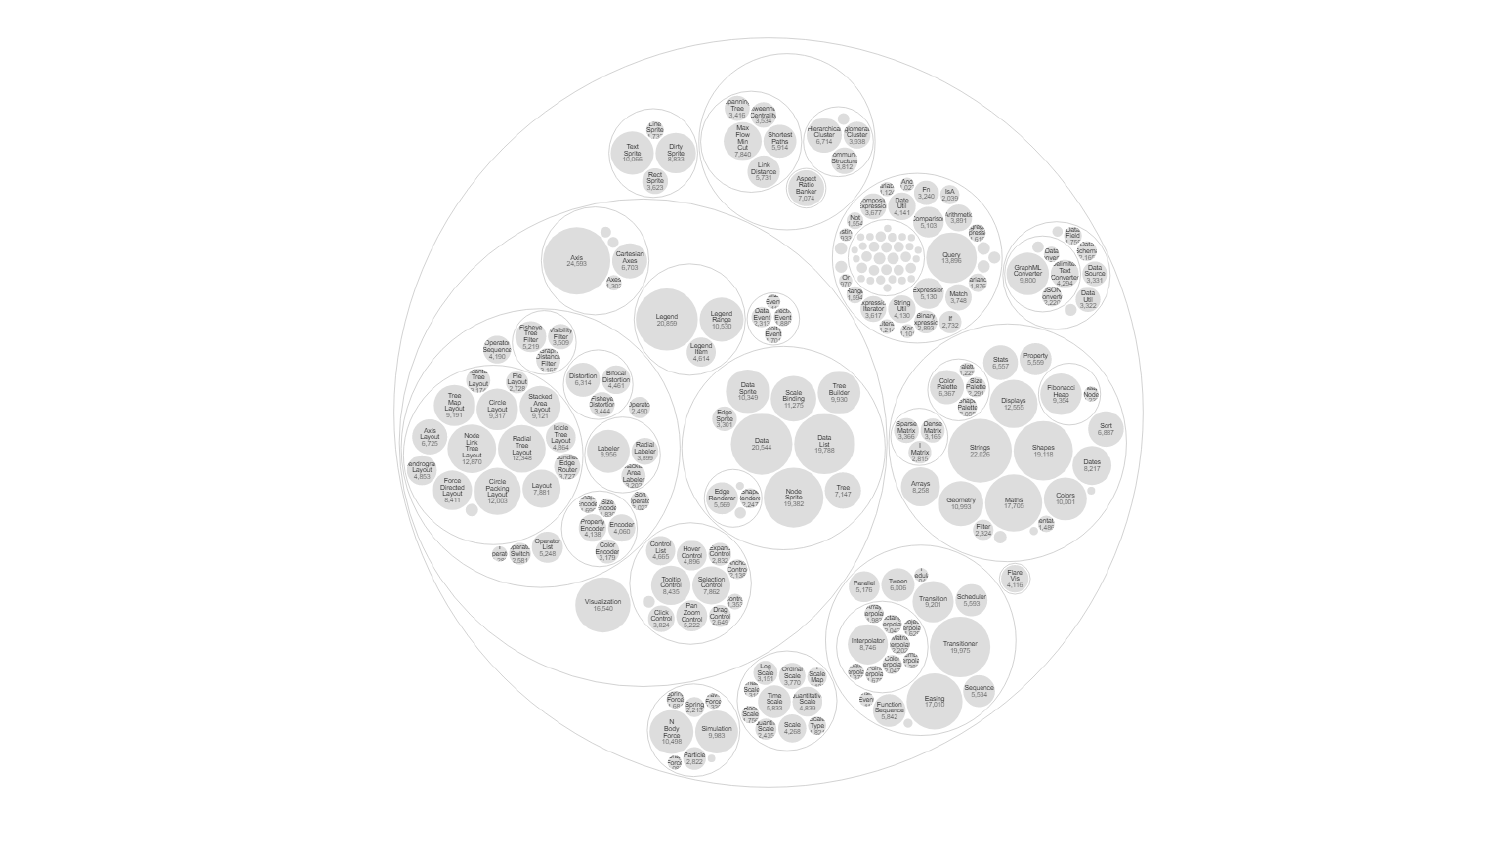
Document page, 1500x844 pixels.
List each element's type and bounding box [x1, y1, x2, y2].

picture [390, 34, 1151, 794]
